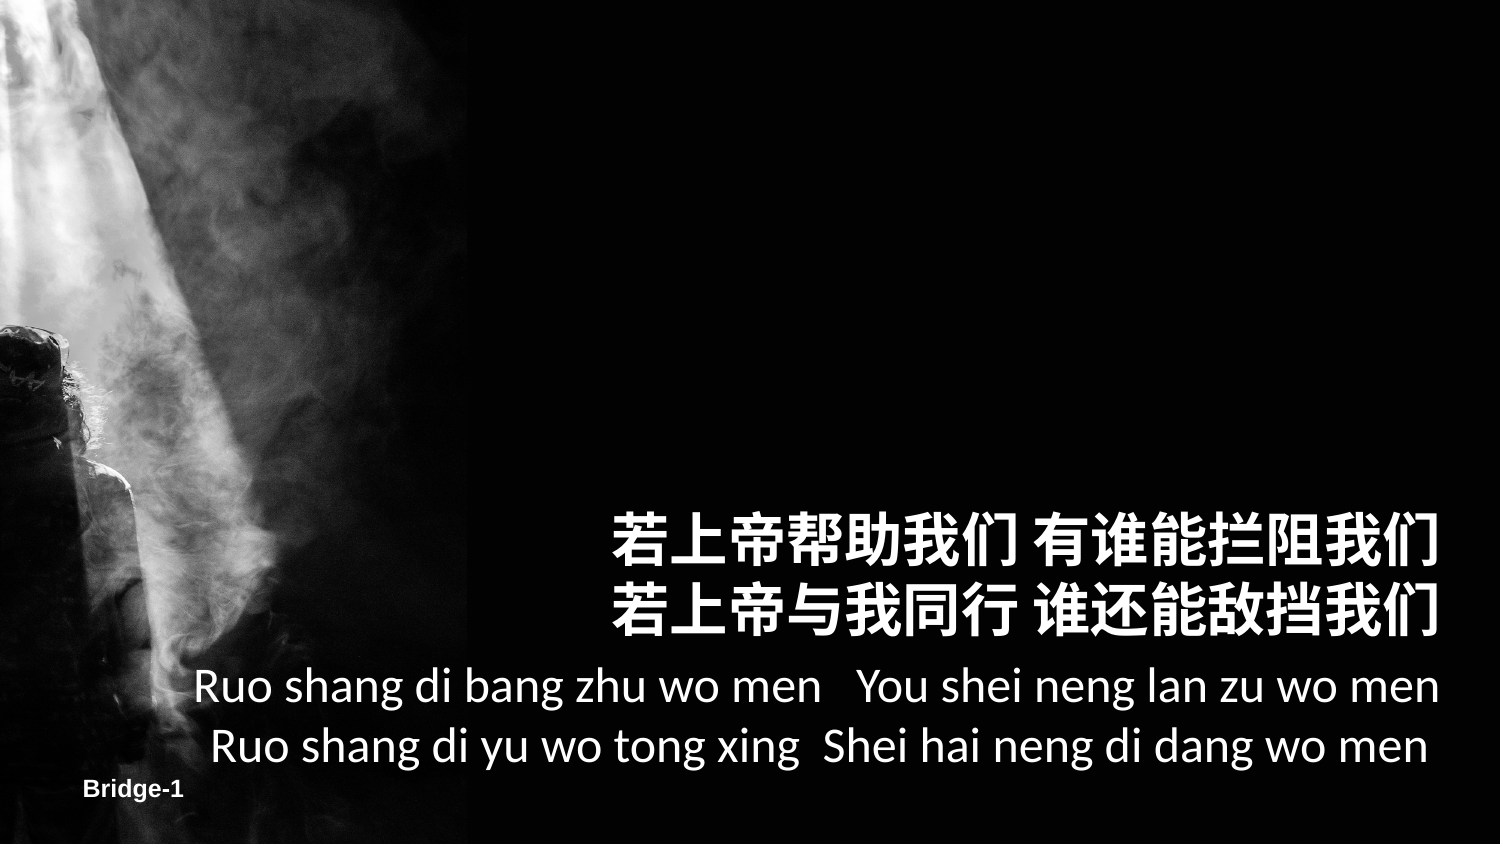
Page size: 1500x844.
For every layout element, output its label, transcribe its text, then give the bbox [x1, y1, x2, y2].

picture [0, 0, 1500, 844]
text_box 若上帝帮助我们 有谁能拦阻我们 若上帝与我同行 谁还能敌挡我们 Ruo shang di bang zhu wo men You shei neng lan zu wo men Ruo shang di yu wo tong xing Shei hai neng di dang wo men [37, 495, 1456, 781]
text_box Bridge-1 [67, 781, 346, 811]
